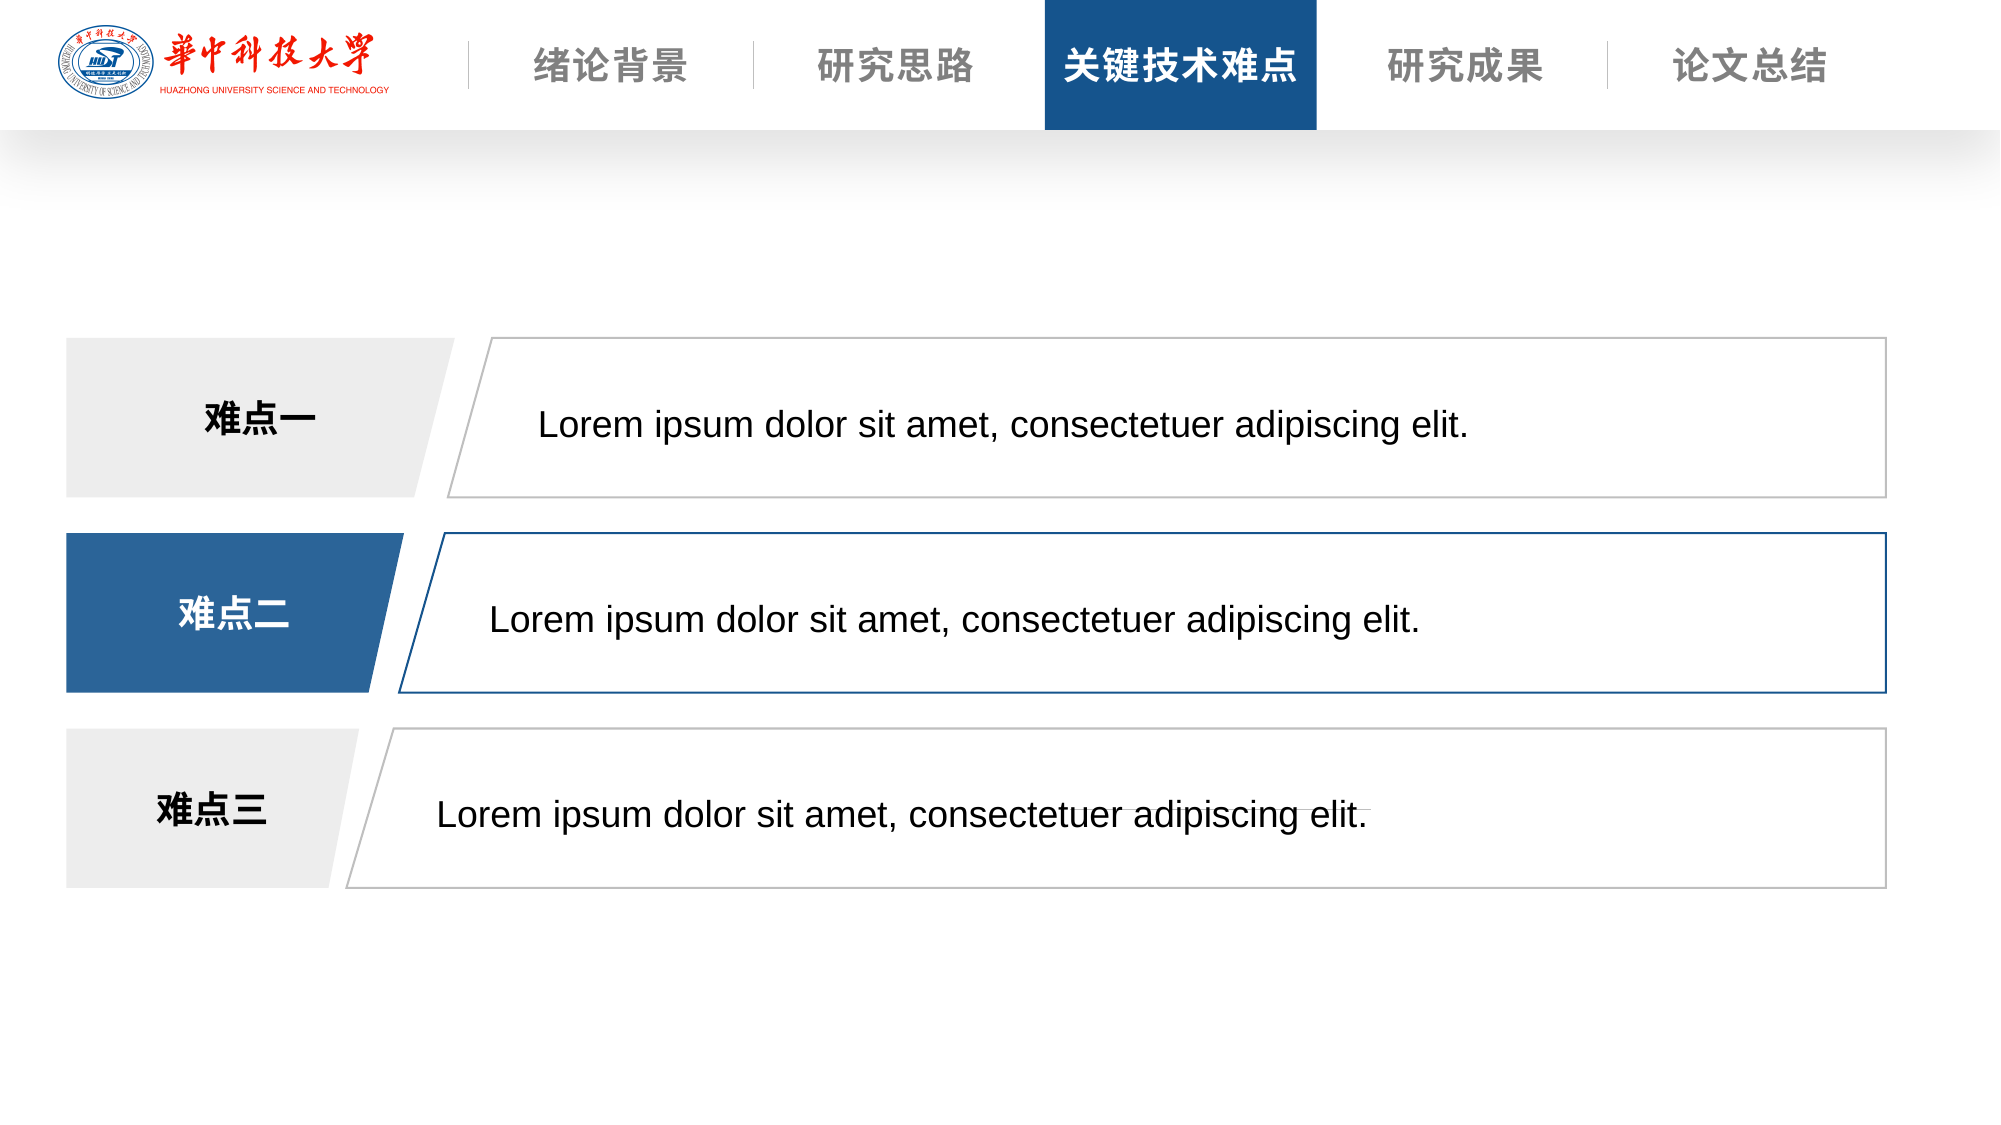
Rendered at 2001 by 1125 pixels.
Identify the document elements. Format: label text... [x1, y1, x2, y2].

picture [58, 25, 389, 99]
text_box 绪论背景 [518, 34, 705, 95]
text_box Lorem ipsum dolor sit amet, consectetuer adipiscing elit. [397, 532, 1887, 694]
text_box 难点三 [65, 727, 361, 889]
text_box [0, 0, 1044, 130]
text_box [1318, 0, 2000, 130]
text_box 难点一 [65, 336, 457, 499]
text_box 研究成果 [1372, 34, 1559, 95]
text_box 难点二 [65, 532, 406, 694]
text_box 研究思路 [803, 34, 989, 95]
text_box 论文总结 [1657, 34, 1844, 95]
text_box Lorem ipsum dolor sit amet, consectetuer adipiscing elit. [345, 727, 1887, 889]
text_box 关键技术难点 [1048, 34, 1314, 95]
text_box [1044, 0, 1318, 131]
text_box Lorem ipsum dolor sit amet, consectetuer adipiscing elit. [446, 336, 1887, 499]
